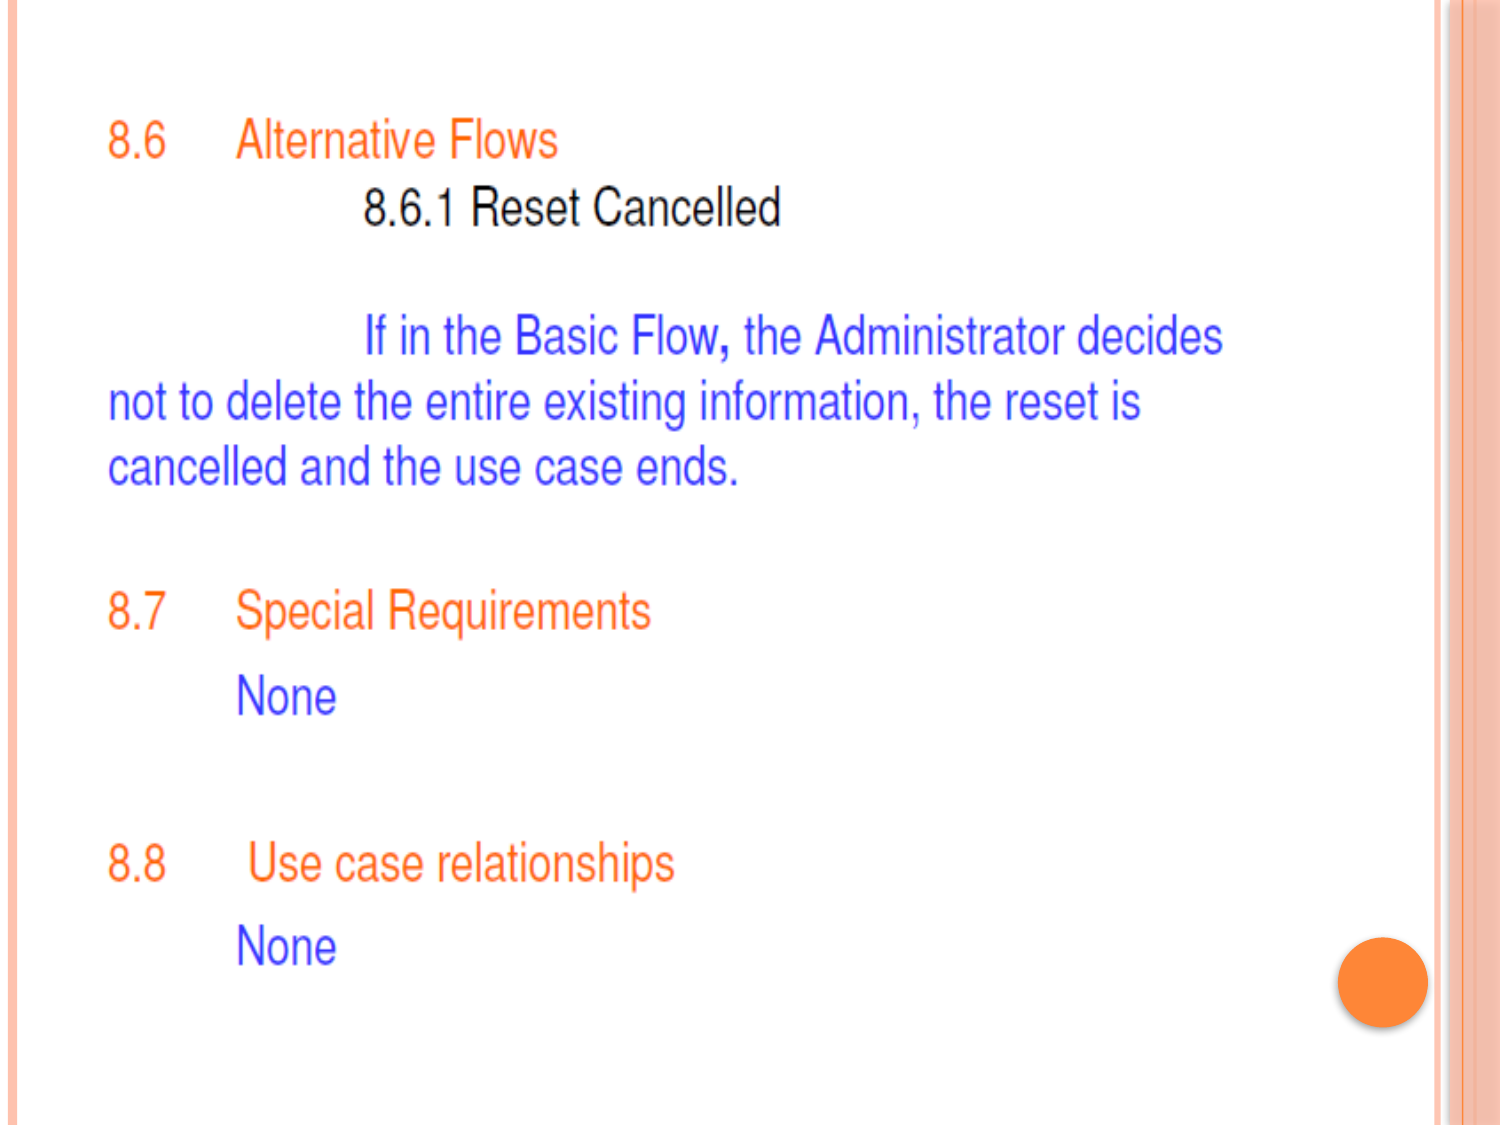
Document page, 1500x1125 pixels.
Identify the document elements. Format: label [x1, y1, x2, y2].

picture [61, 86, 1292, 1013]
